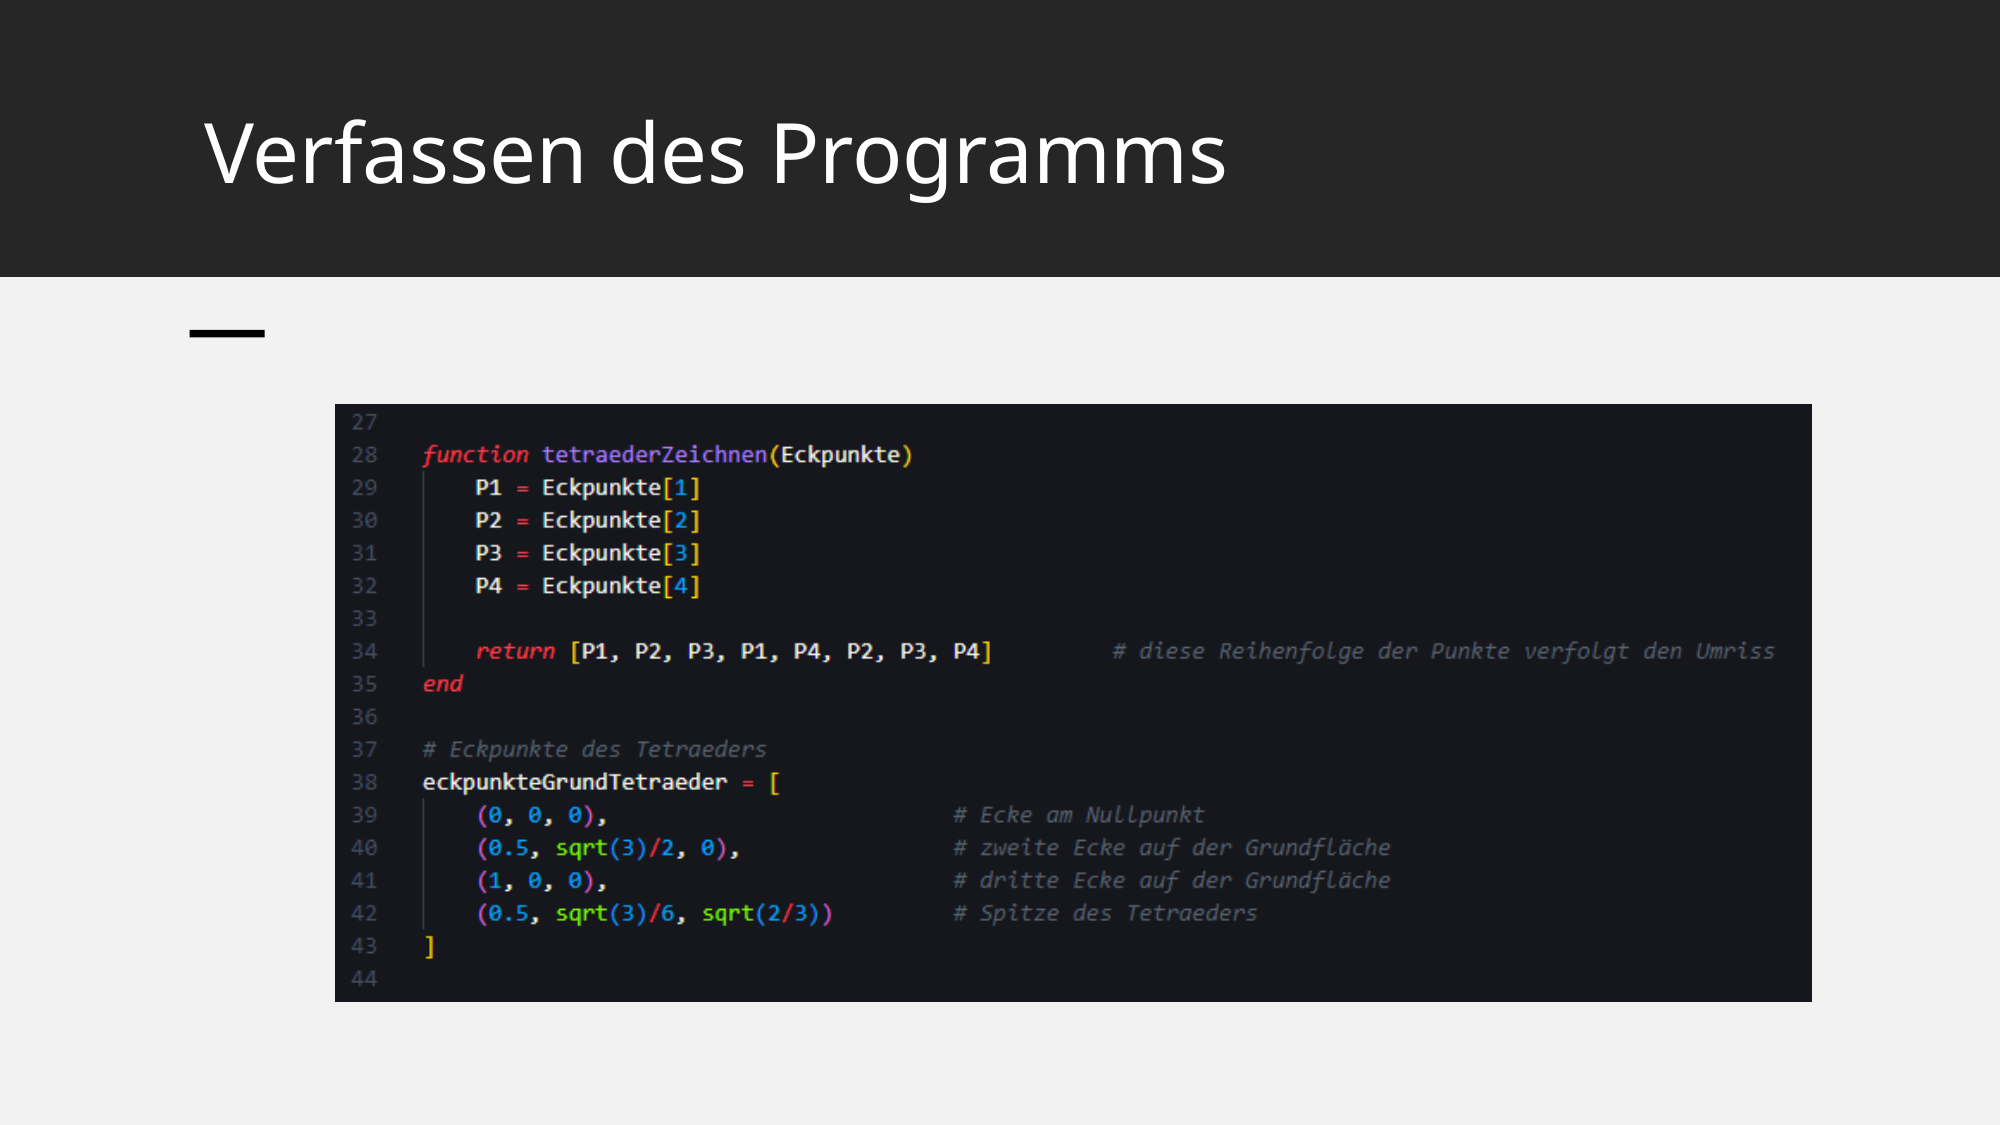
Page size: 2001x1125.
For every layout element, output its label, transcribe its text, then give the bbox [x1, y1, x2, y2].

picture [335, 404, 1812, 1003]
text_box [0, 276, 2000, 1125]
title Verfassen des Programms [189, 104, 1812, 253]
text_box [189, 329, 266, 338]
text_box [0, 0, 2000, 276]
